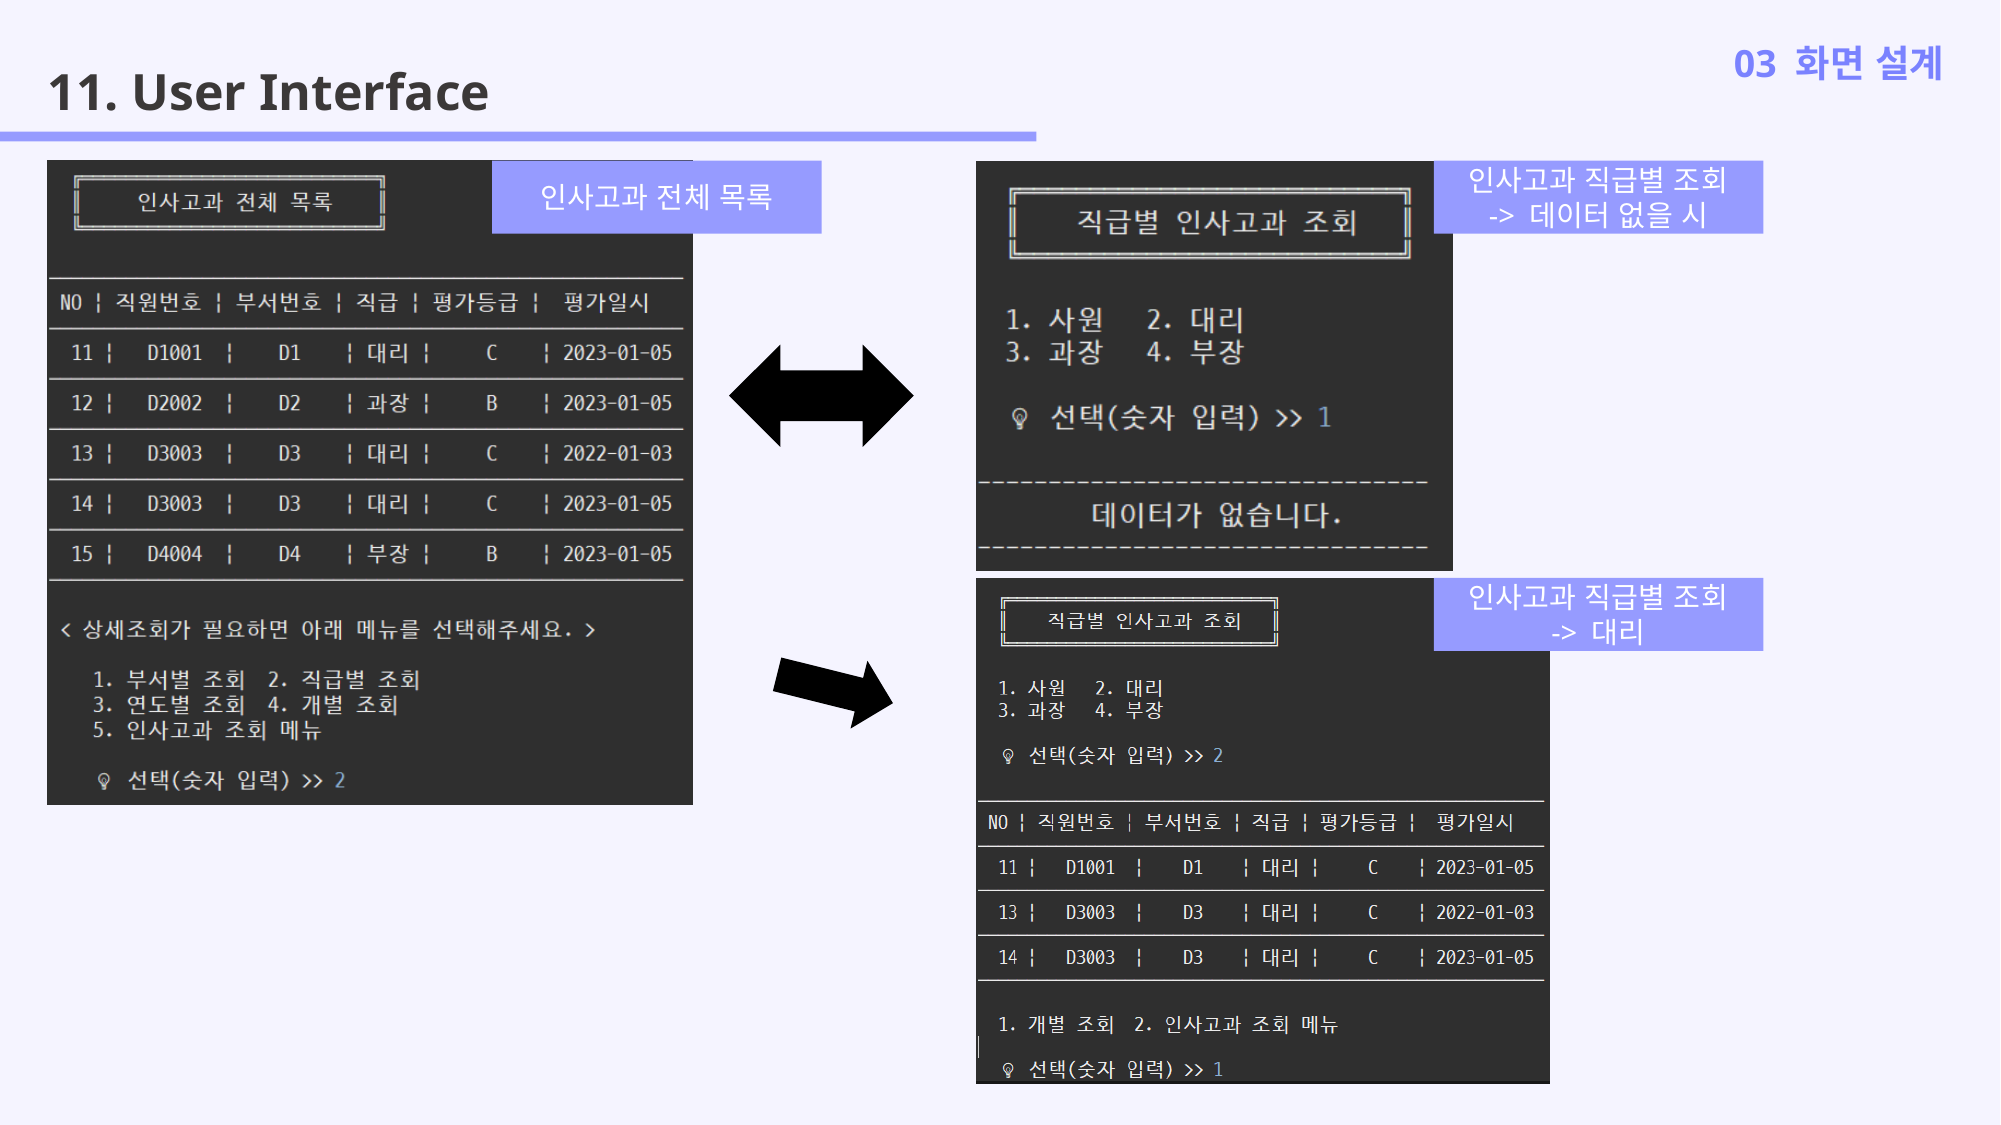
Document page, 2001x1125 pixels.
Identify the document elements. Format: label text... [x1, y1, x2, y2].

picture [976, 578, 1550, 1084]
text_box 인사고과 직급별 조회 -> 대리 [1433, 577, 1764, 652]
text_box [0, 131, 1037, 142]
text_box 인사고과 직급별 조회 -> 데이터 없을 시 [1433, 160, 1764, 235]
text_box [729, 344, 914, 447]
text_box 인사고과 전체 목록 [693, 160, 823, 235]
picture [47, 160, 693, 805]
text_box 03 화면 설계 [1509, 32, 1959, 92]
text_box 11. User Interface [32, 53, 878, 129]
text_box [772, 657, 893, 729]
picture [976, 161, 1453, 571]
